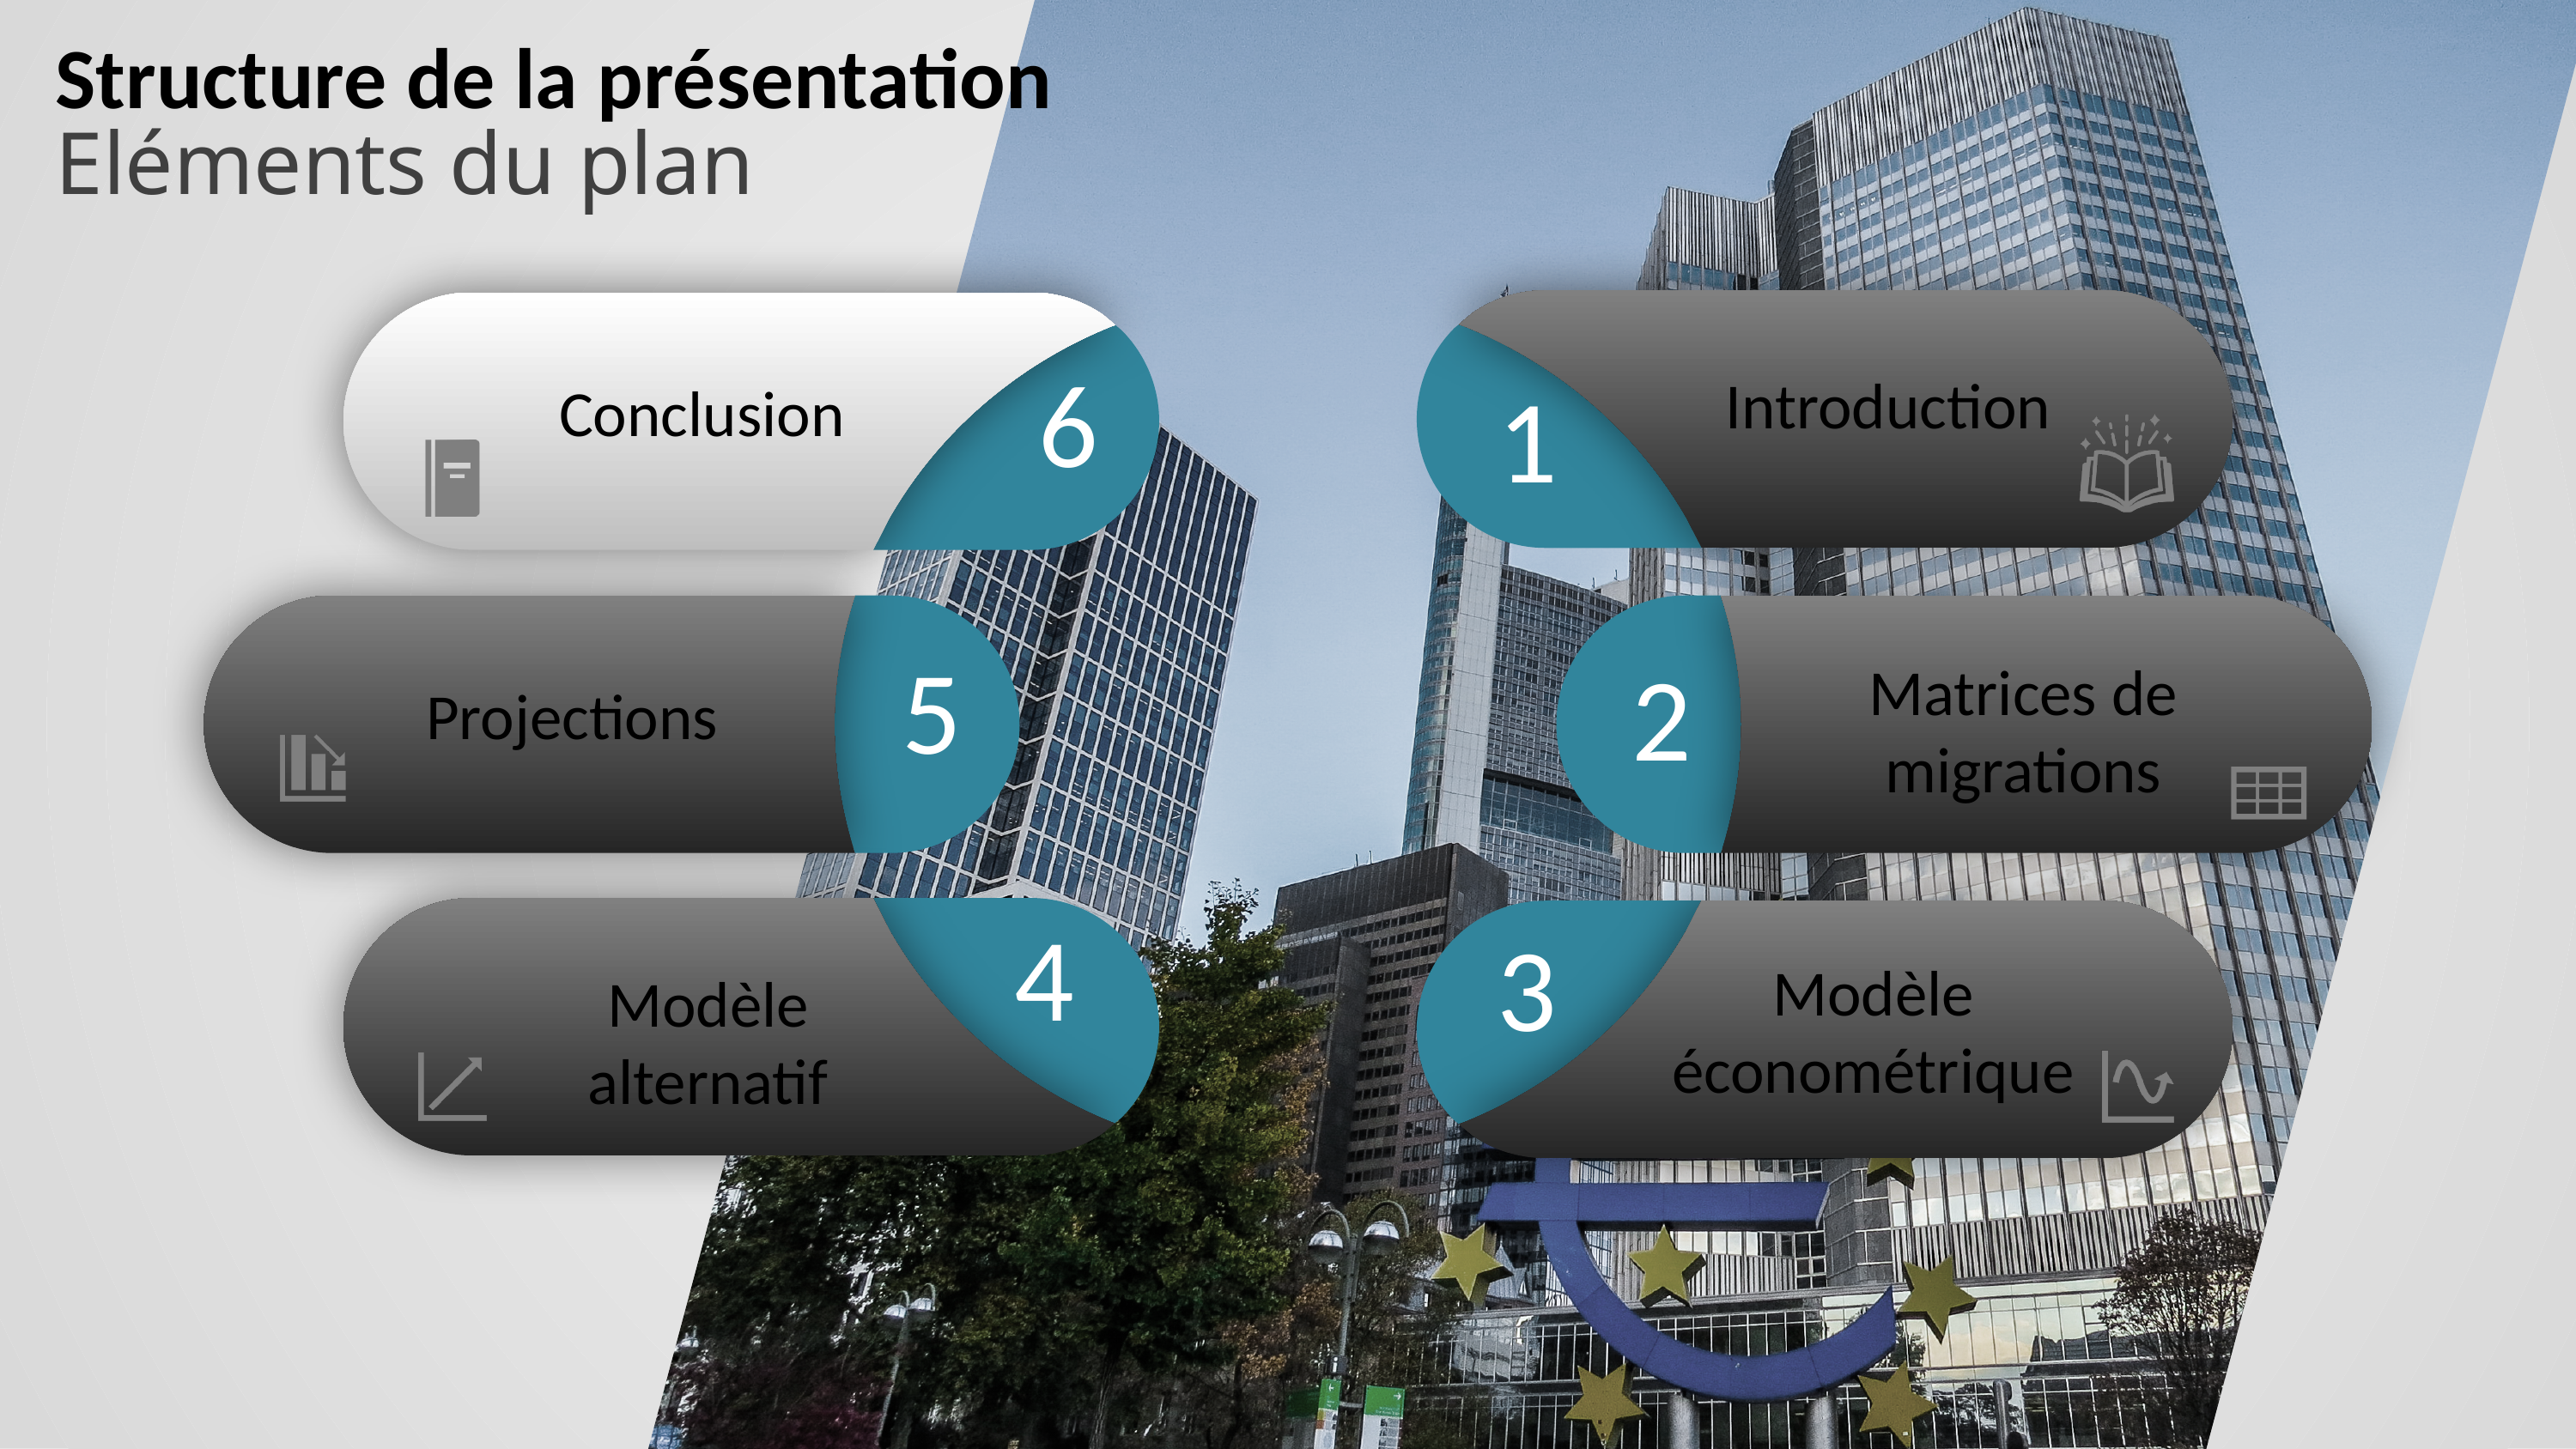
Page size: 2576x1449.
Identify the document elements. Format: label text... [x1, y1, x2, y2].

picture [2087, 1035, 2189, 1137]
text_box Eléments du plan [42, 101, 640, 218]
picture [2223, 747, 2314, 838]
text_box Projections [346, 669, 640, 760]
text_box [410, 1125, 640, 1158]
text_box [341, 290, 640, 552]
picture [405, 432, 498, 524]
text_box [341, 895, 640, 1135]
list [645, 0, 2576, 1449]
text_box Structure de la présentation [42, 16, 640, 101]
picture [403, 1038, 501, 1135]
picture [2075, 411, 2178, 515]
text_box Modèle alternatif [482, 956, 640, 1125]
text_box Conclusion [476, 366, 640, 457]
picture [267, 722, 359, 814]
text_box [202, 593, 640, 855]
